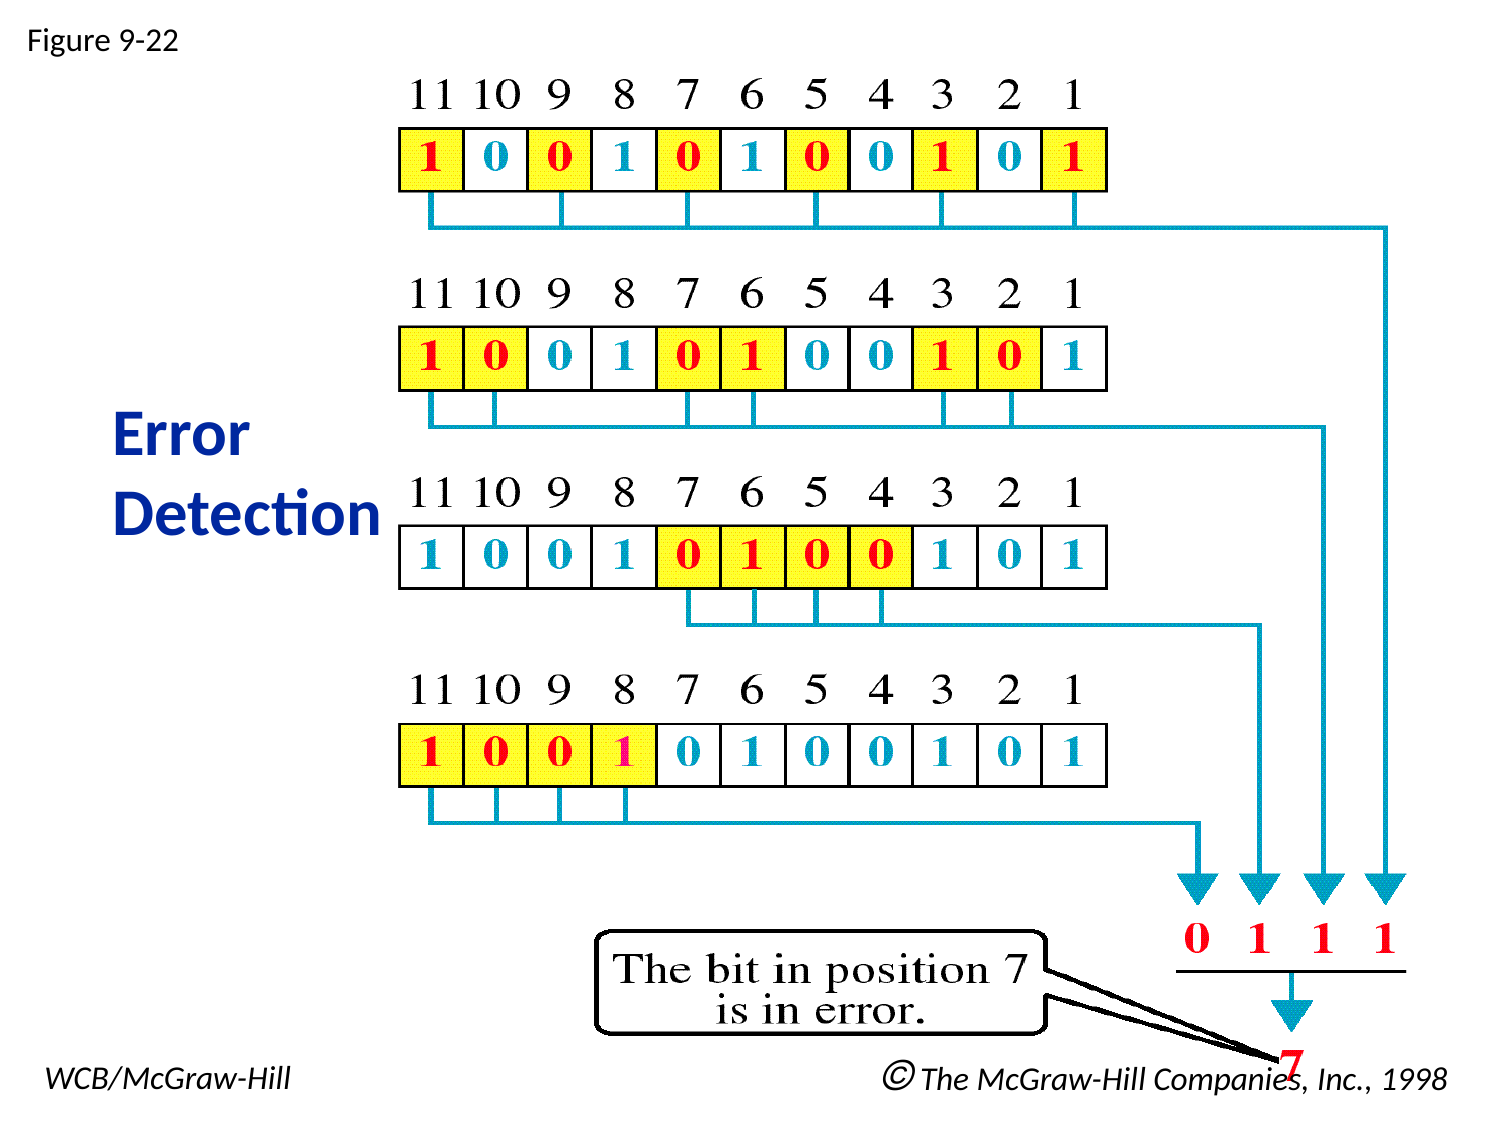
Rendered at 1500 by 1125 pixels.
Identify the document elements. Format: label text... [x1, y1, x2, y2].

picture [398, 68, 1407, 1091]
text_box WCB/McGraw-Hill [29, 1048, 307, 1104]
text_box Error Detection [97, 381, 393, 557]
text_box Figure 9-22 [12, 11, 195, 66]
text_box  The McGraw-Hill Companies, Inc., 1998 [864, 1041, 1464, 1107]
